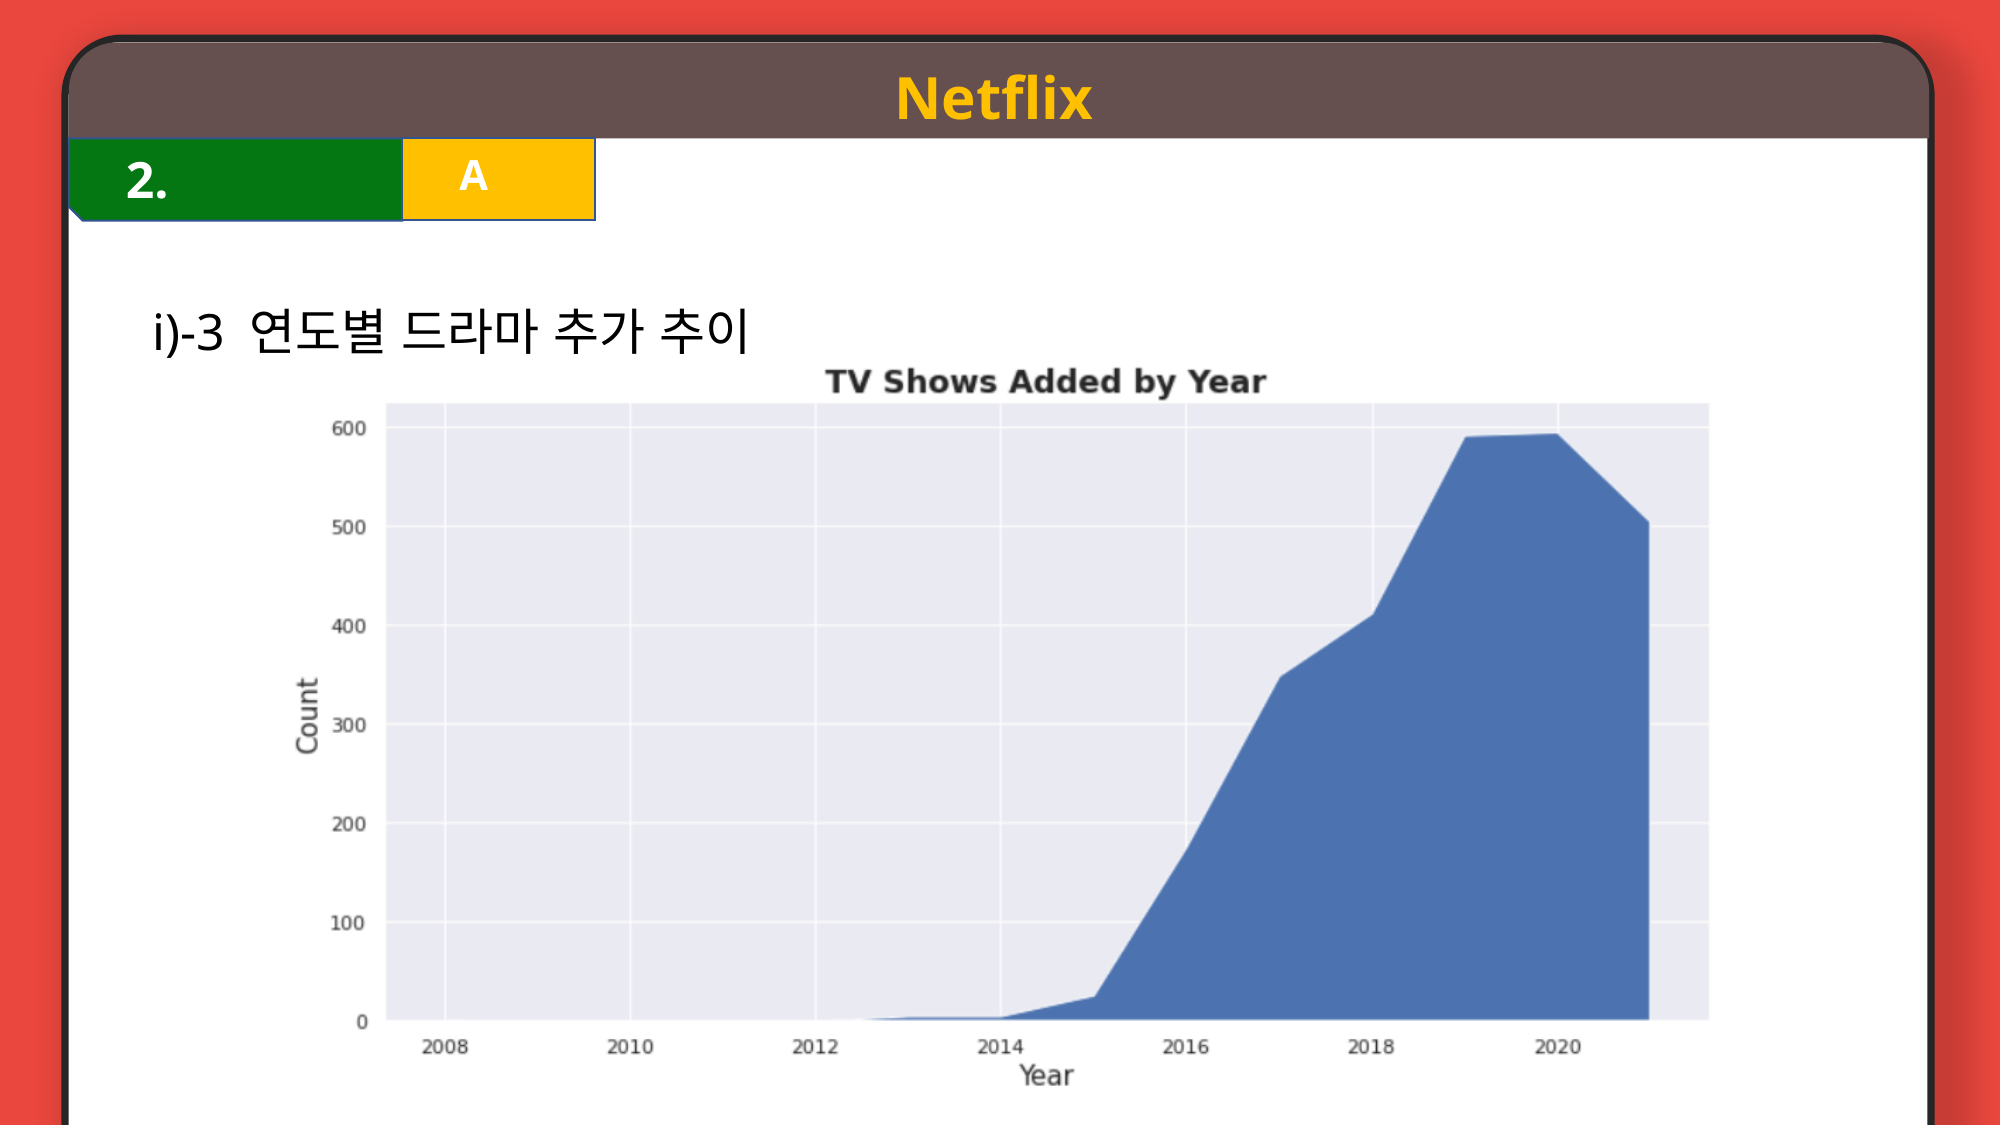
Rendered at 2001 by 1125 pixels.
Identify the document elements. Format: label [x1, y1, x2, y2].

picture [277, 363, 1723, 1093]
text_box [65, 38, 1932, 1125]
